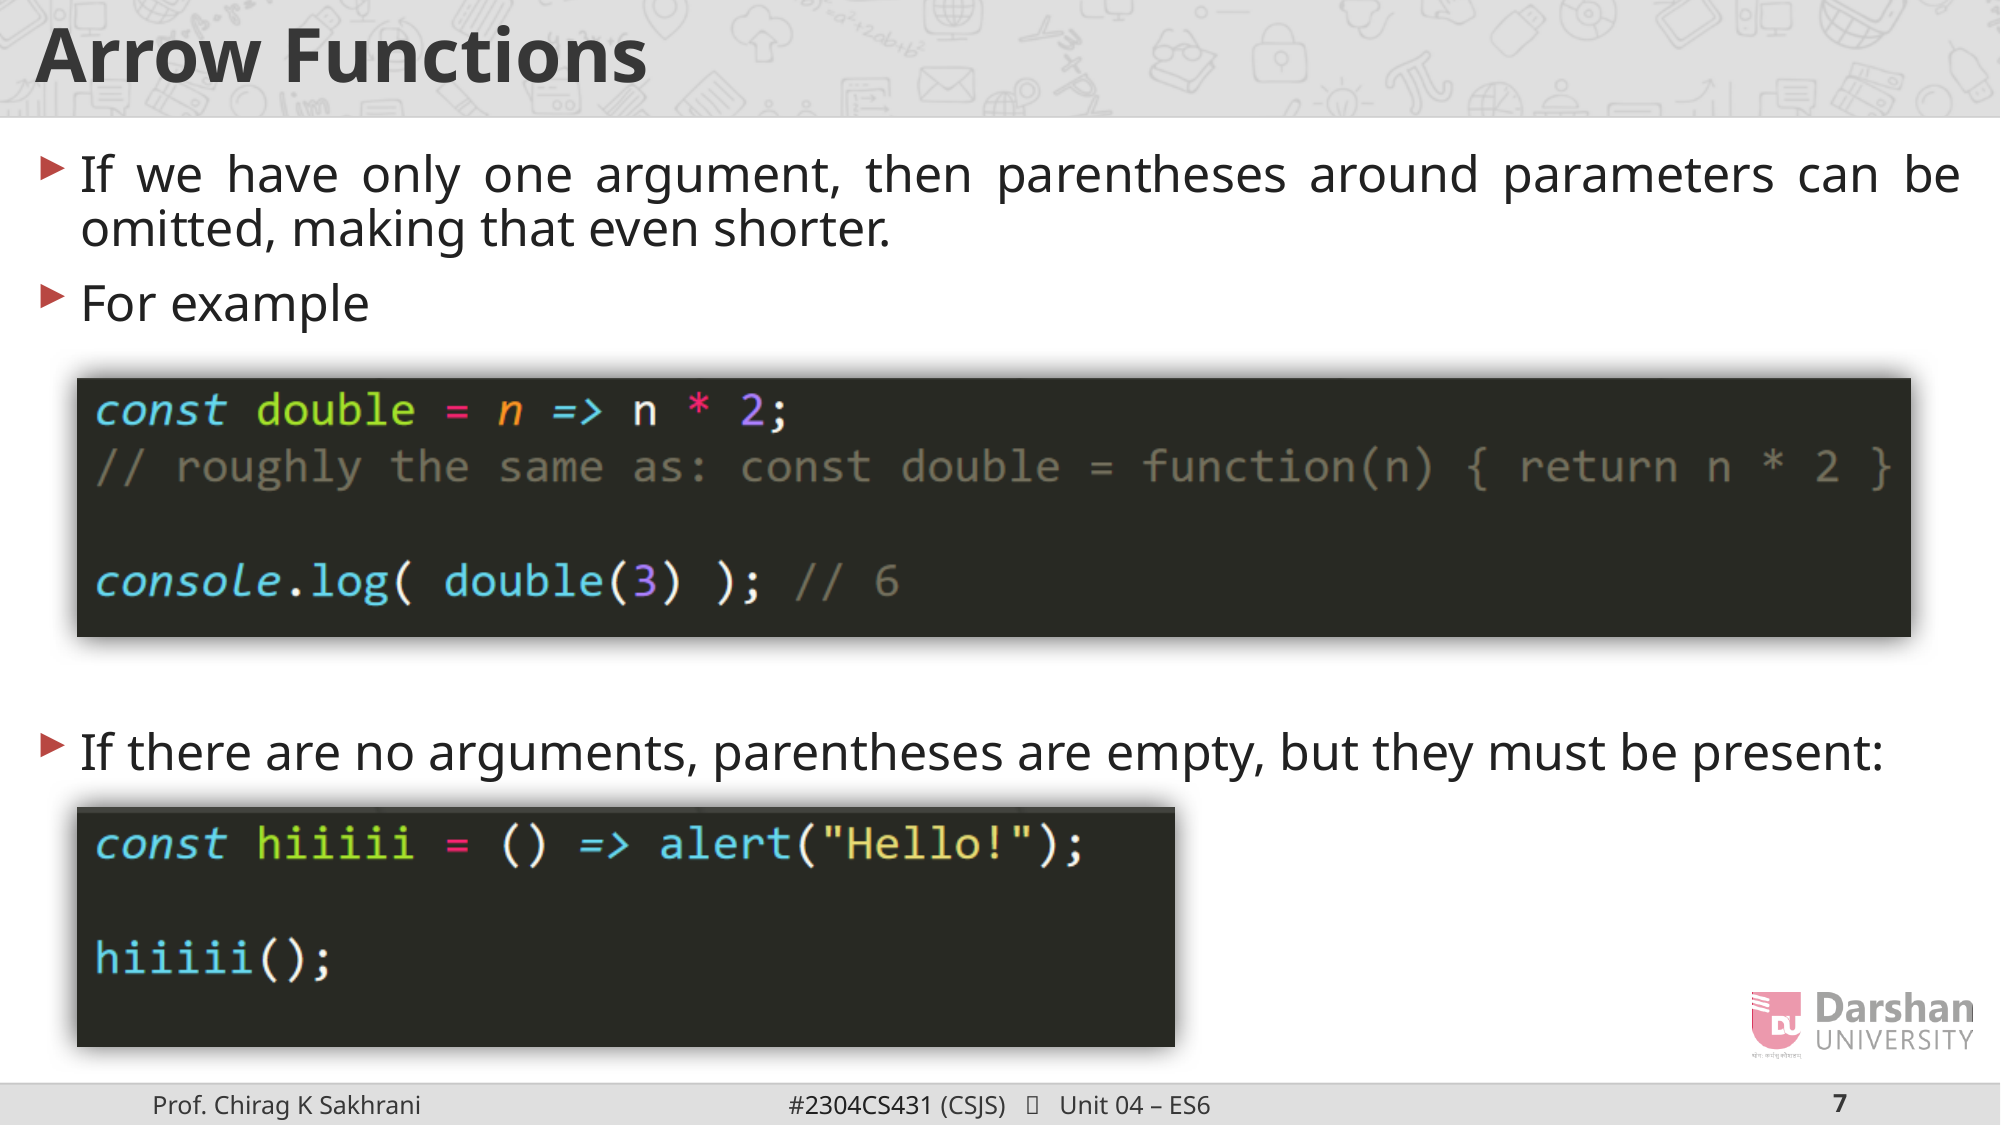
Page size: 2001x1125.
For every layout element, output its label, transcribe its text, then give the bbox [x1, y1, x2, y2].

title Arrow Functions [0, 0, 2000, 117]
picture [77, 807, 1175, 1047]
picture [77, 378, 1911, 637]
list If we have only one argument, then parentheses around parameters can be omitted, making that even shorter. For example If there are no arguments, parentheses are empty, but they must be present: [21, 141, 1979, 1059]
